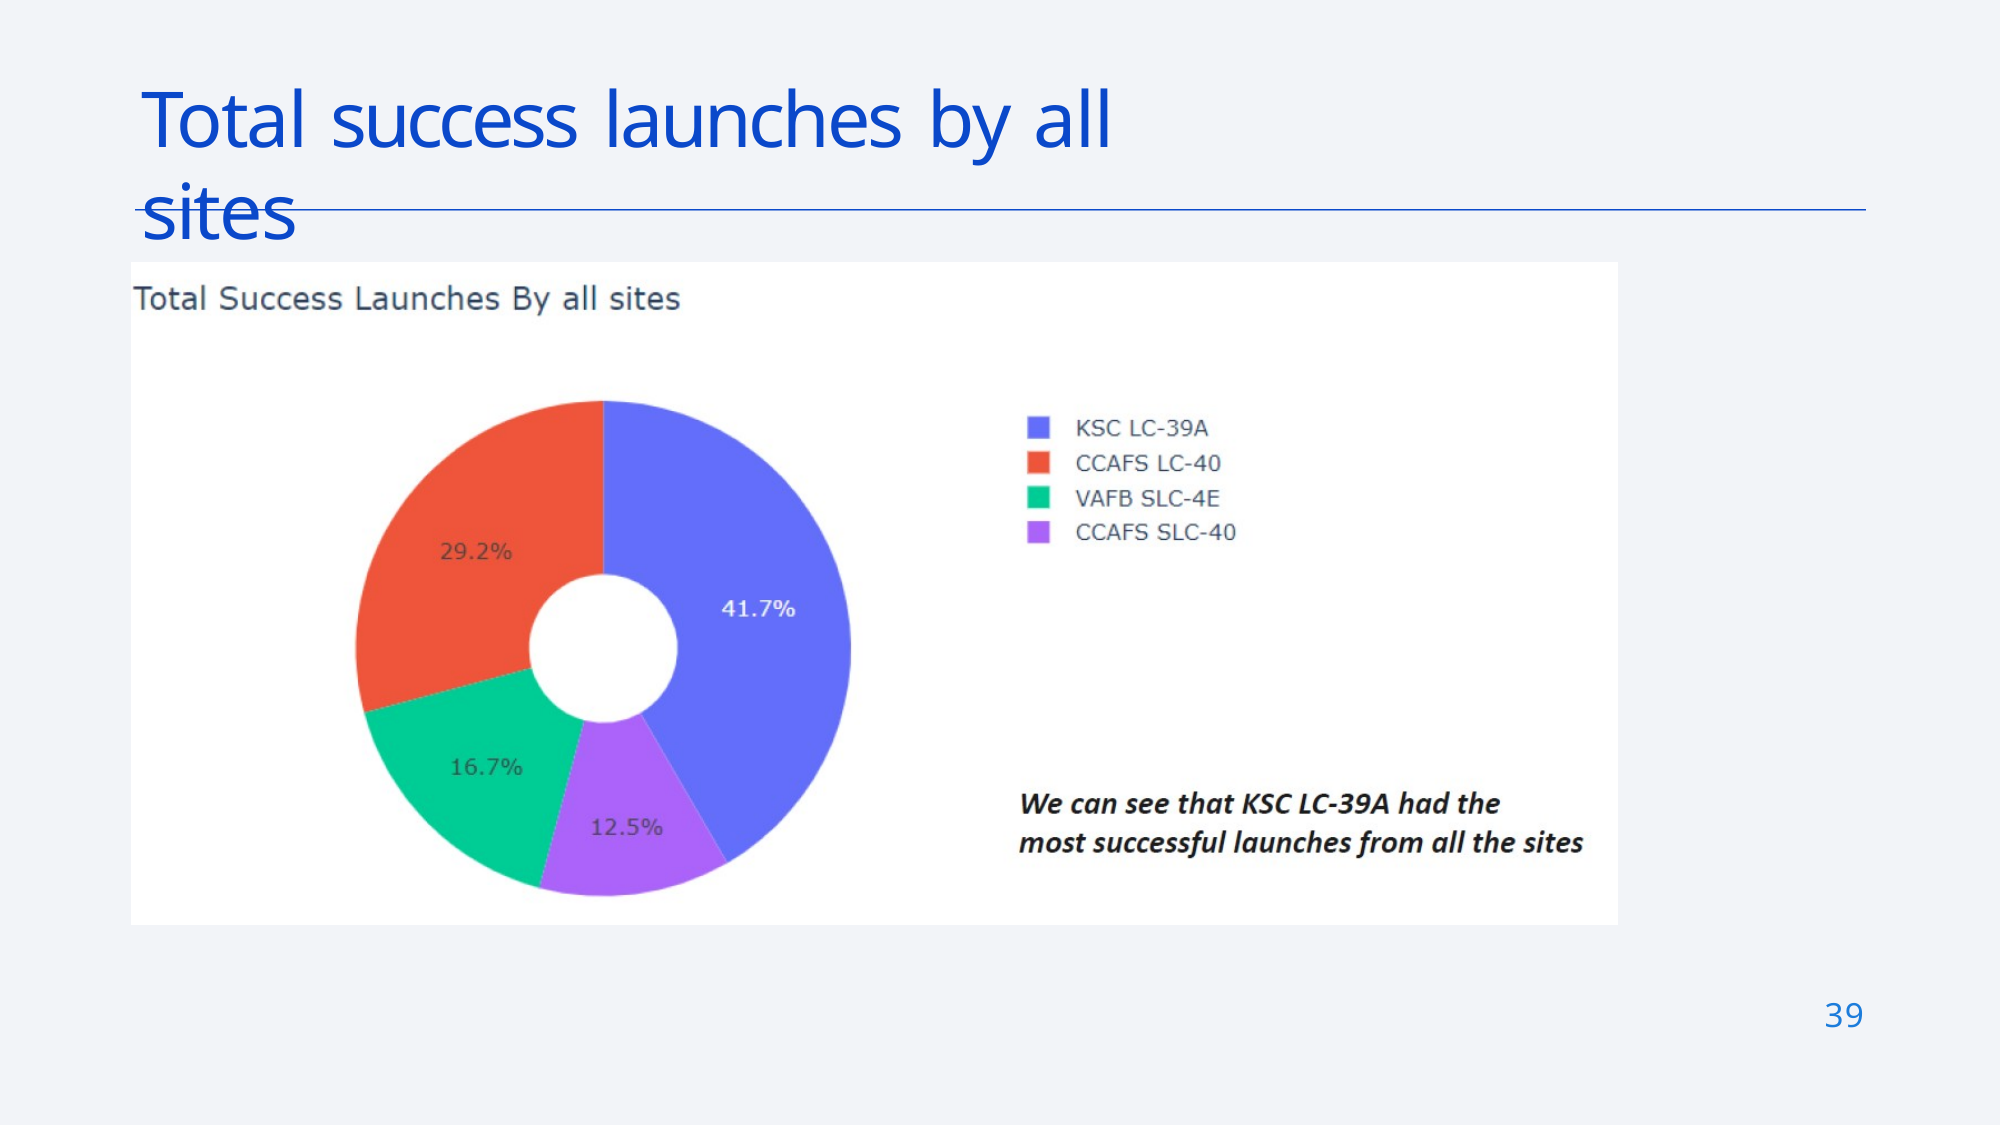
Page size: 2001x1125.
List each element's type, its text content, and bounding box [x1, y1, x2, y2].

picture [0, 0, 2000, 1125]
title Total success launches by all sites [139, 68, 1259, 259]
slide_number 39 [1818, 1001, 1871, 1125]
